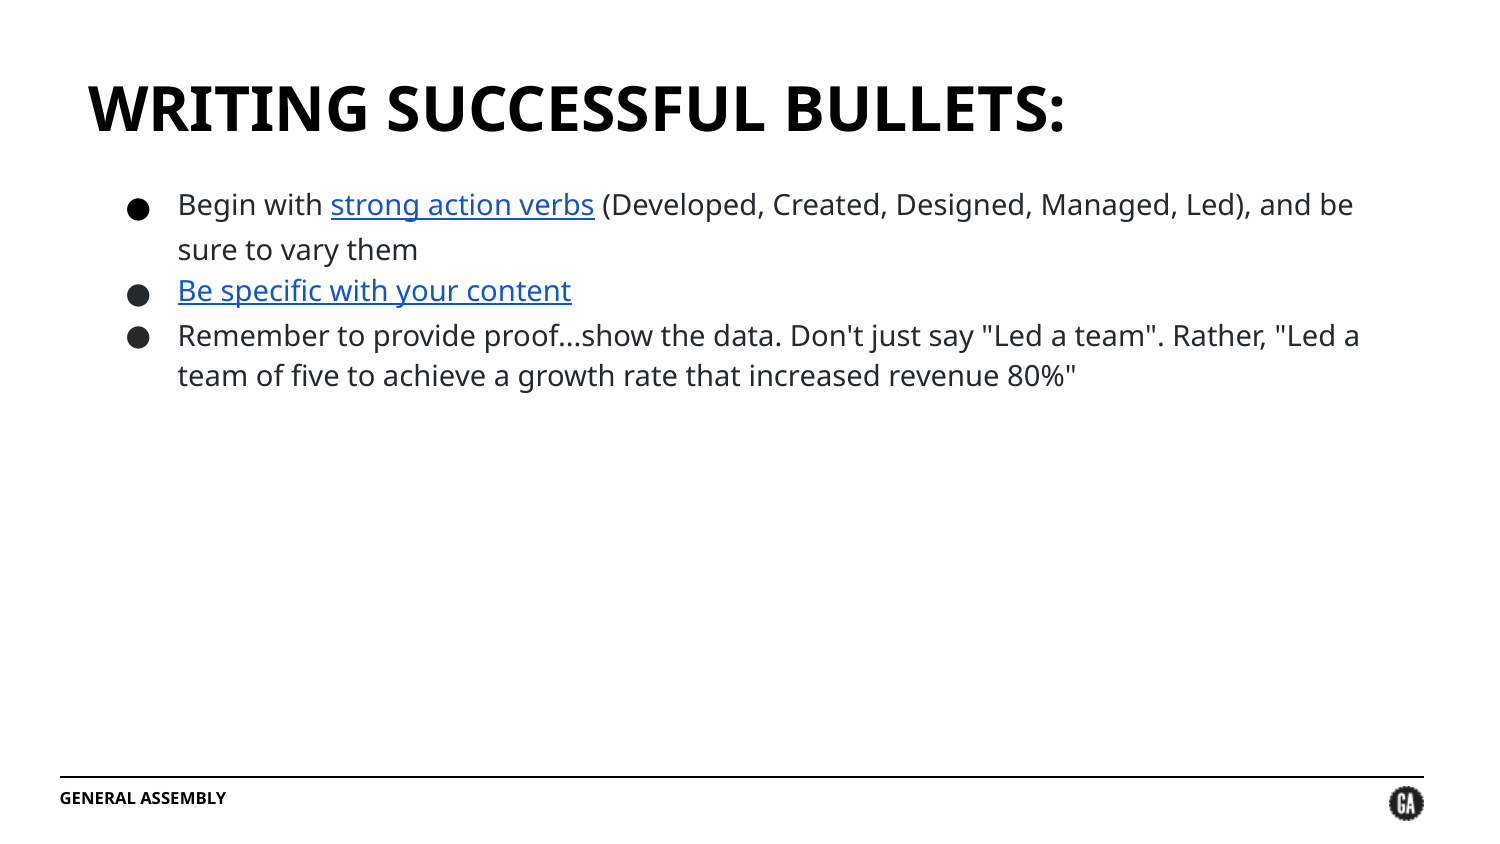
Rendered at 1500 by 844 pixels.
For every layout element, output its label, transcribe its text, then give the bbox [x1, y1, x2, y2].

text_box Begin with strong action verbs (Developed, Created, Designed, Managed, Led), and be sure to vary them Be specific with your content Remember to provide proof...show the data. Don't just say "Led a team". Rather, "Led a team of five to achieve a growth rate that increased revenue 80%" [87, 165, 1379, 269]
picture [1389, 786, 1424, 821]
title WRITING SUCCESSFUL BULLETS: [73, 61, 1427, 144]
